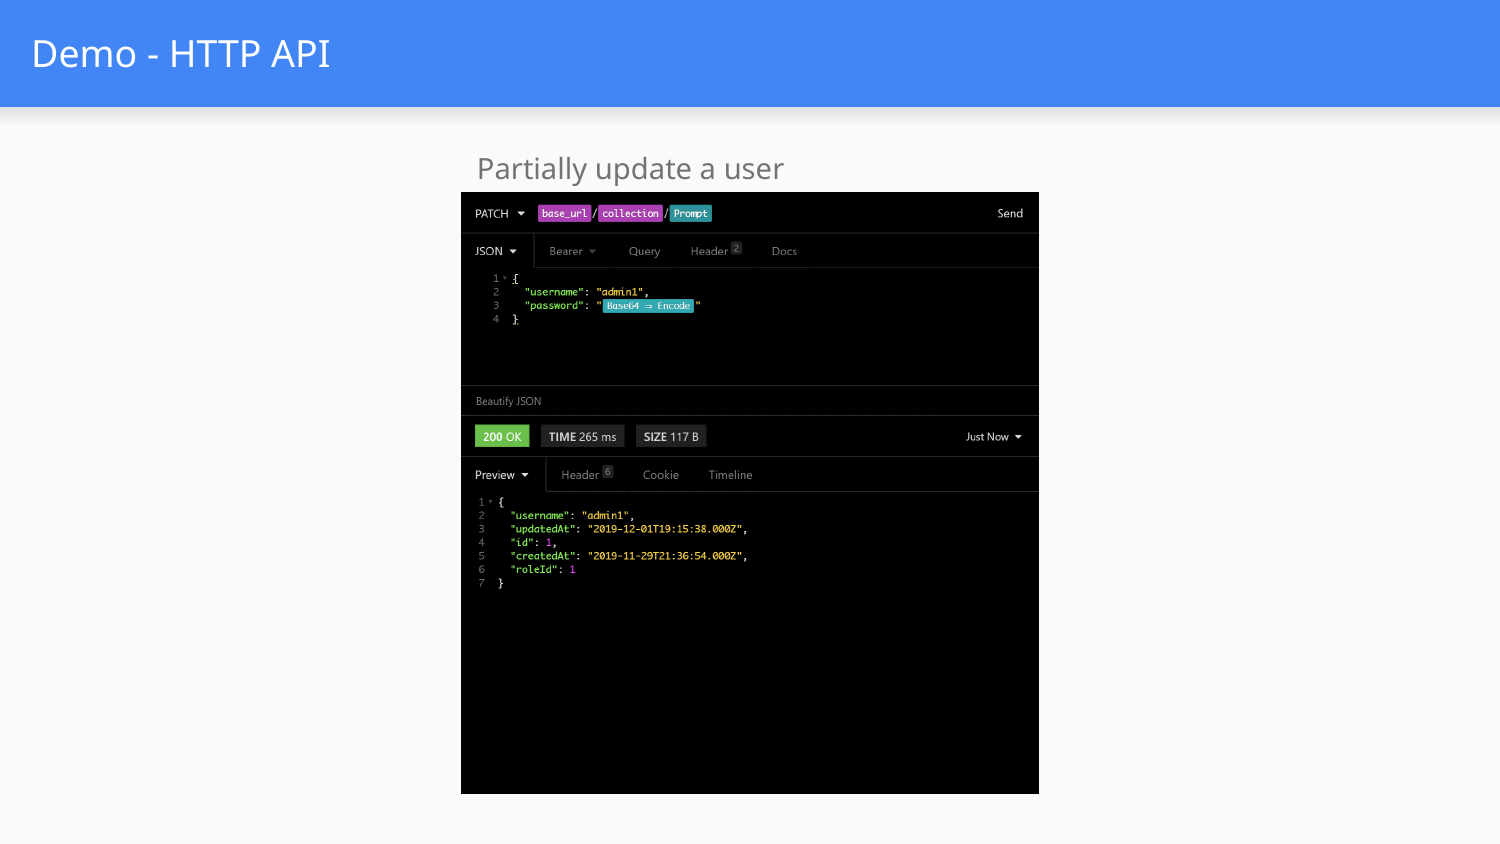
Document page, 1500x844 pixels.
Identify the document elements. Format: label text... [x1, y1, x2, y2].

title Demo - HTTP API [16, 2, 1464, 102]
list Partially update a user [461, 129, 1039, 192]
picture [461, 192, 1039, 794]
